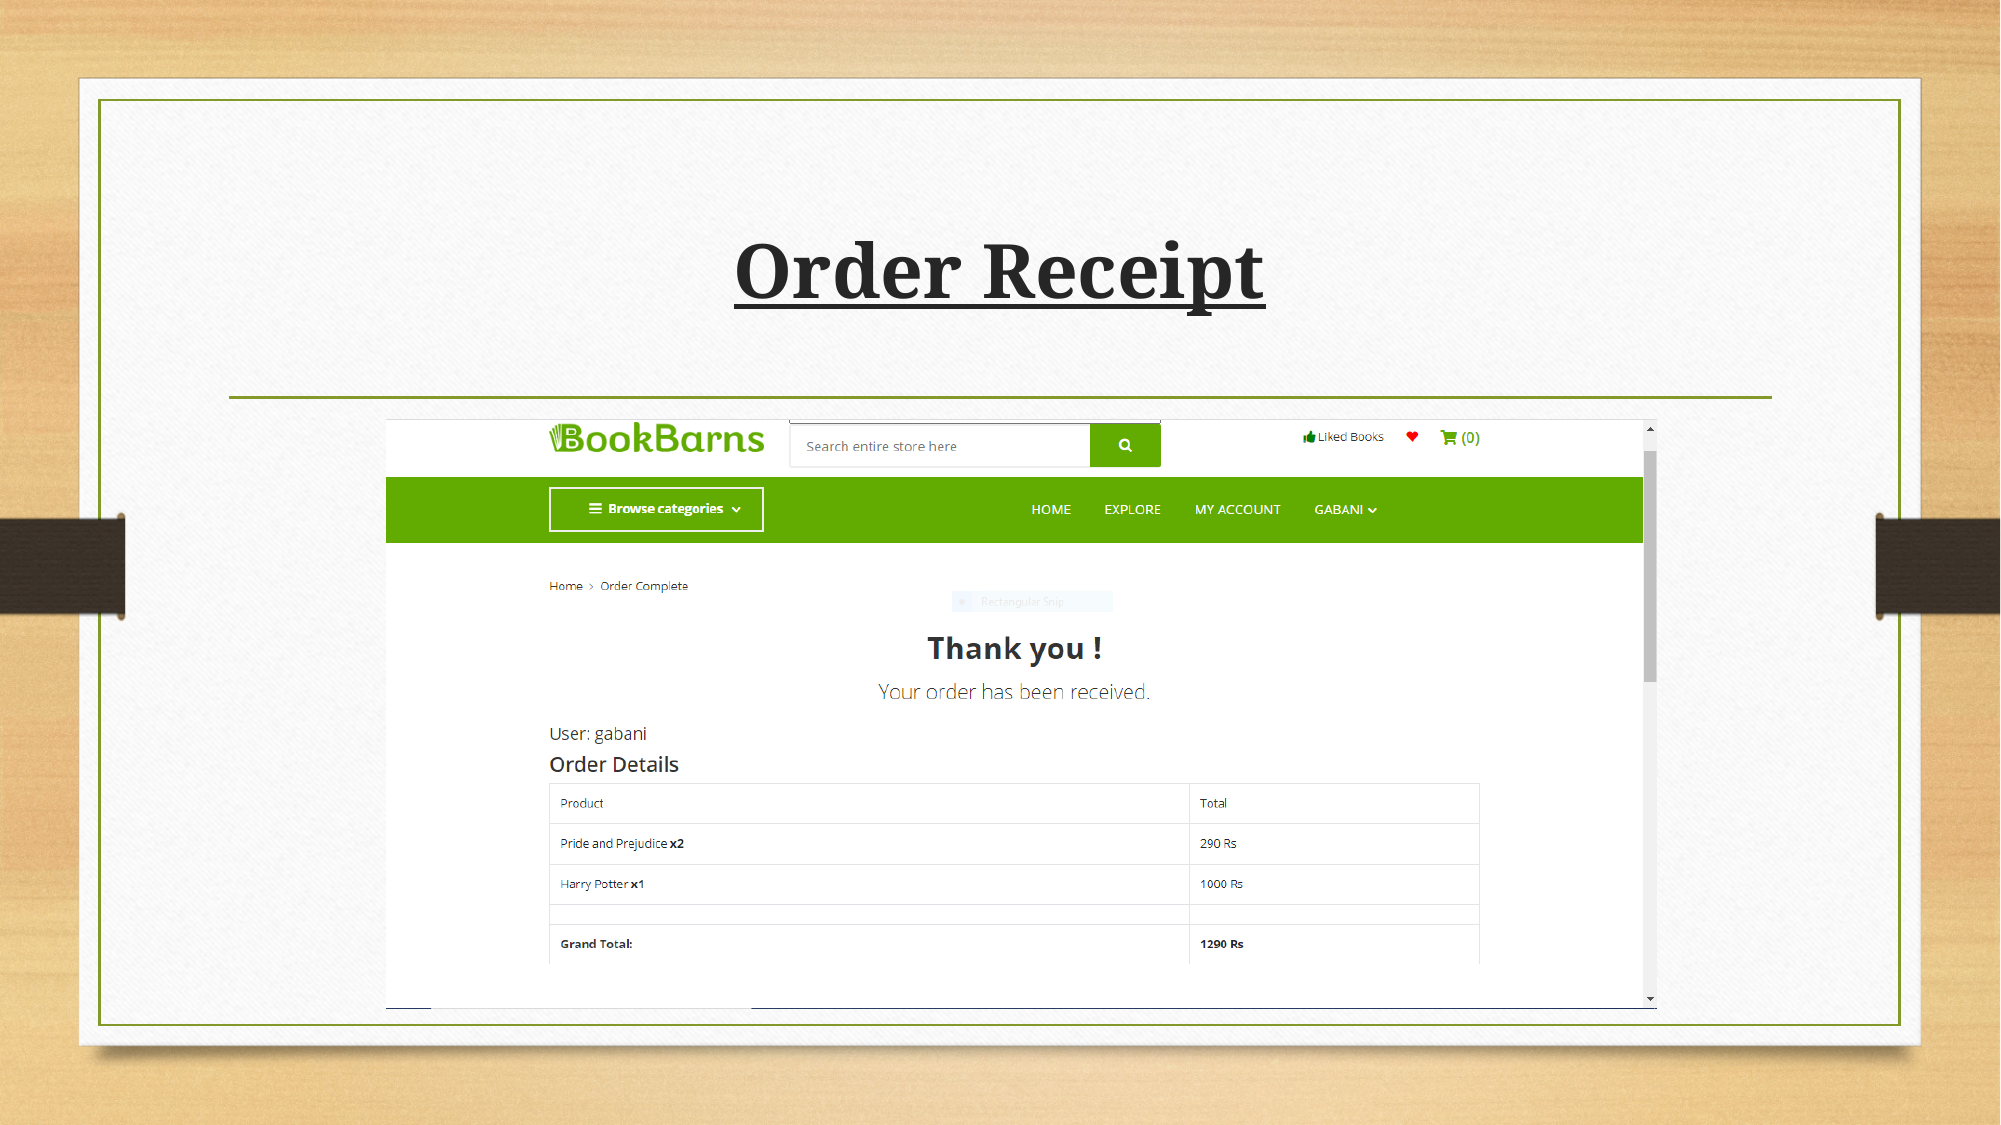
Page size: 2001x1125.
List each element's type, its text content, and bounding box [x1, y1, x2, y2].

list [386, 419, 1657, 1010]
picture [0, 0, 2001, 1125]
title Order Receipt [212, 161, 1788, 375]
